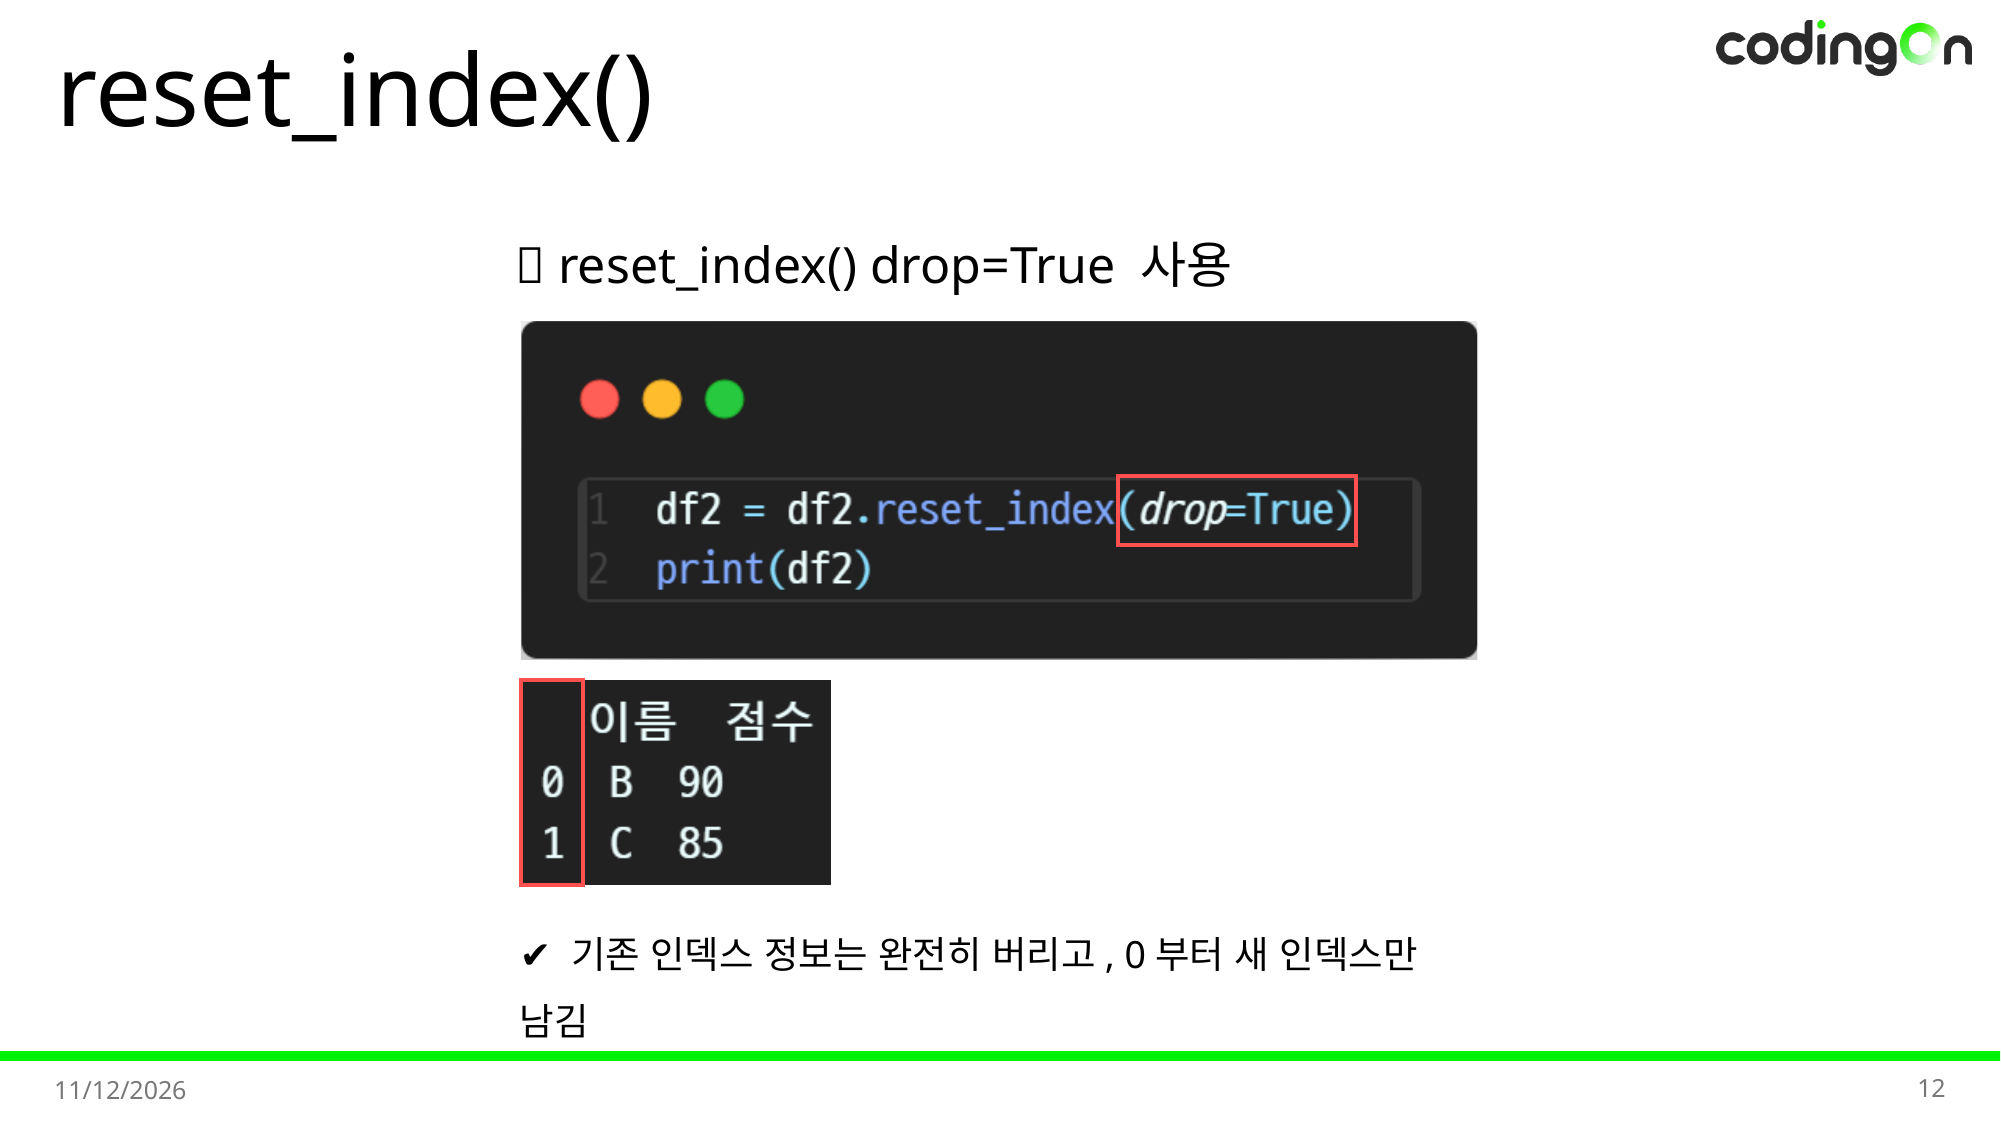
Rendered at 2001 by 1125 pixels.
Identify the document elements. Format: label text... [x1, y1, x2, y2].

picture [520, 680, 831, 885]
text_box ✔️ 기존 인덱스 정보는 완전히 버리고, 0부터 새 인덱스만 남김 [505, 900, 1481, 1051]
title reset_index() [41, 0, 1767, 188]
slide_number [39, 1061, 490, 1122]
slide_number 12 [1510, 1059, 1961, 1120]
picture [1767, 20, 1972, 76]
picture [520, 321, 1478, 660]
text_box ✅ reset_index() drop=True 사용 [500, 226, 1271, 302]
